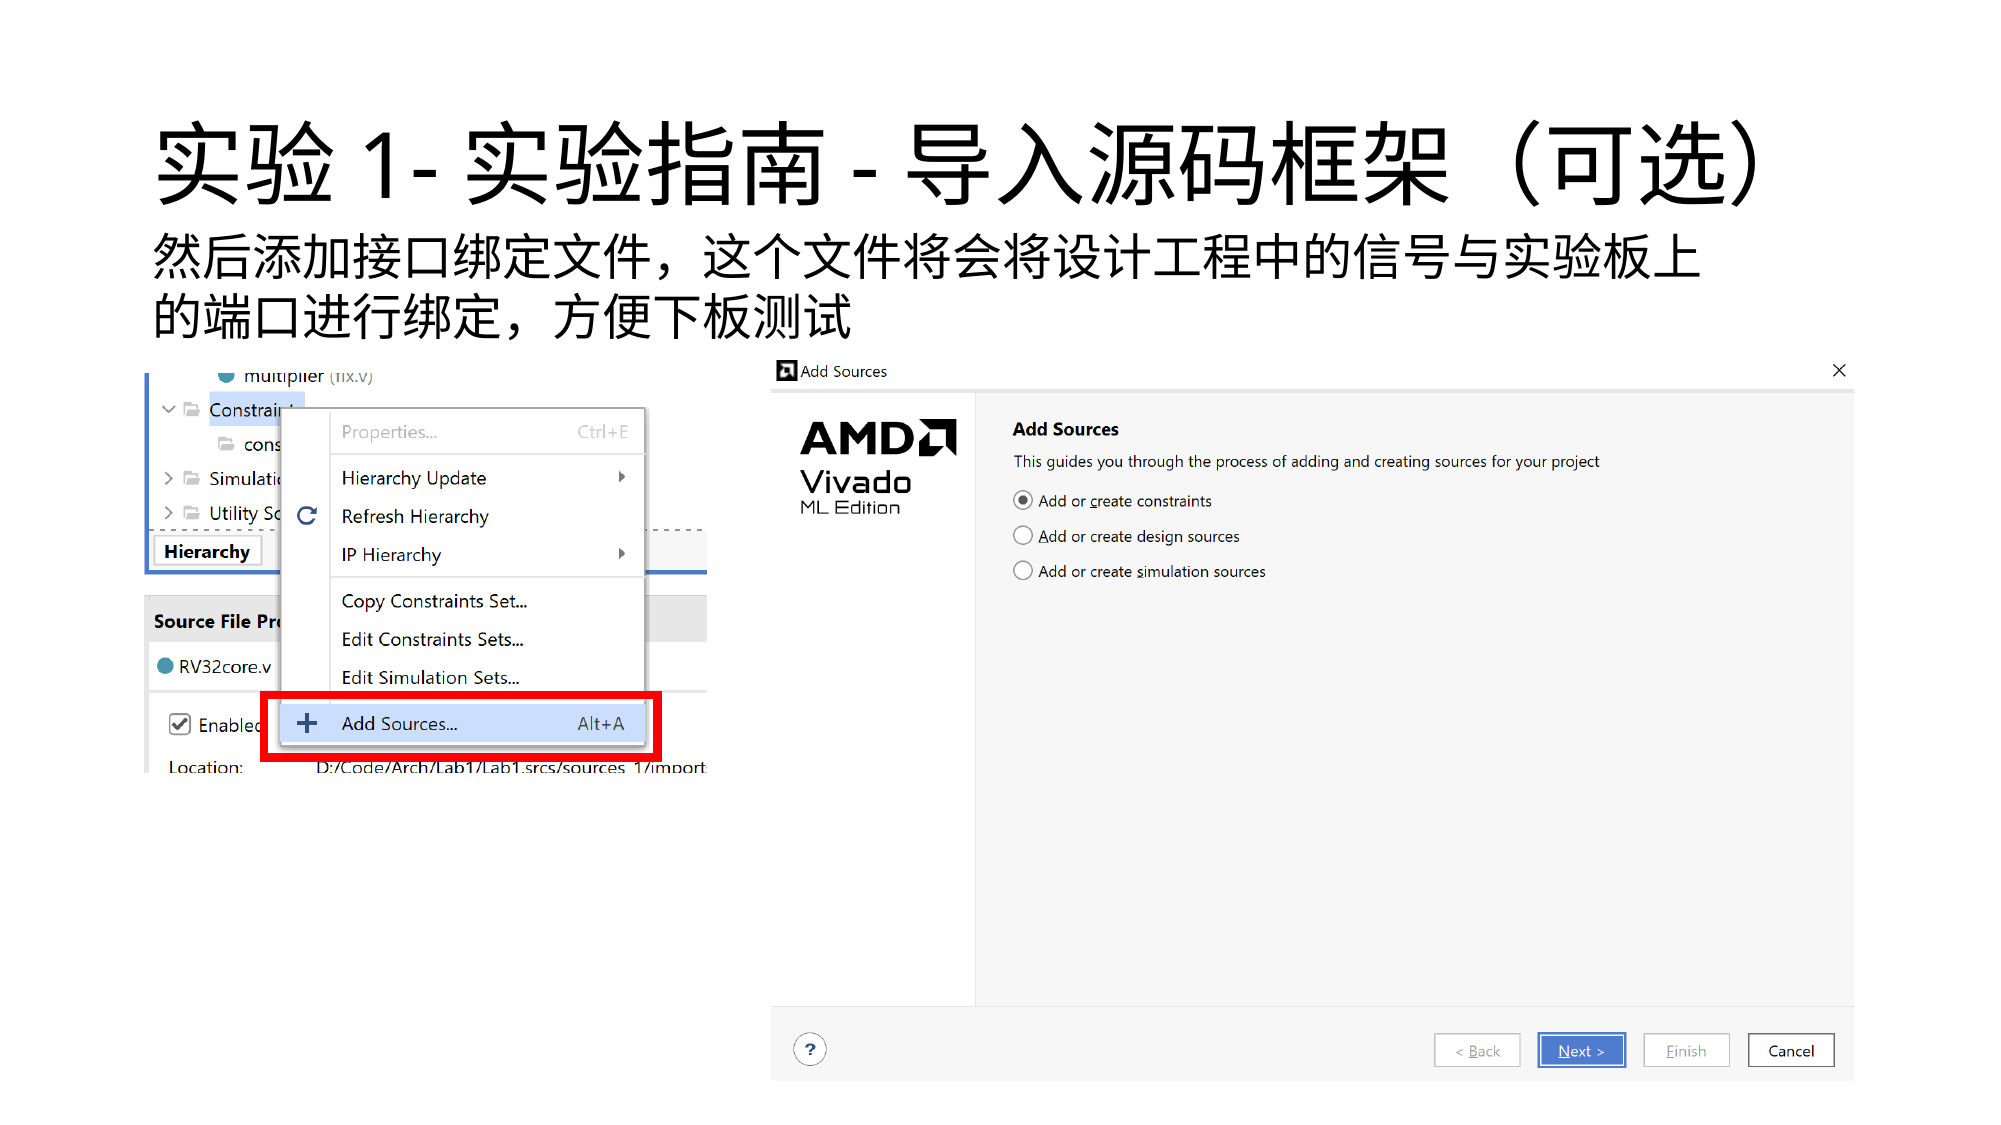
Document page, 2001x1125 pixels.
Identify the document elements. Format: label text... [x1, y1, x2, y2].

picture [137, 373, 707, 773]
picture [771, 353, 1854, 1081]
text_box 然后添加接口绑定文件，这个文件将会将设计工程中的信号与实验板上的端口进行绑定，方便下板测试 [137, 217, 1717, 353]
title 实验1-实验指南-导入源码框架（可选） [137, 59, 1863, 278]
